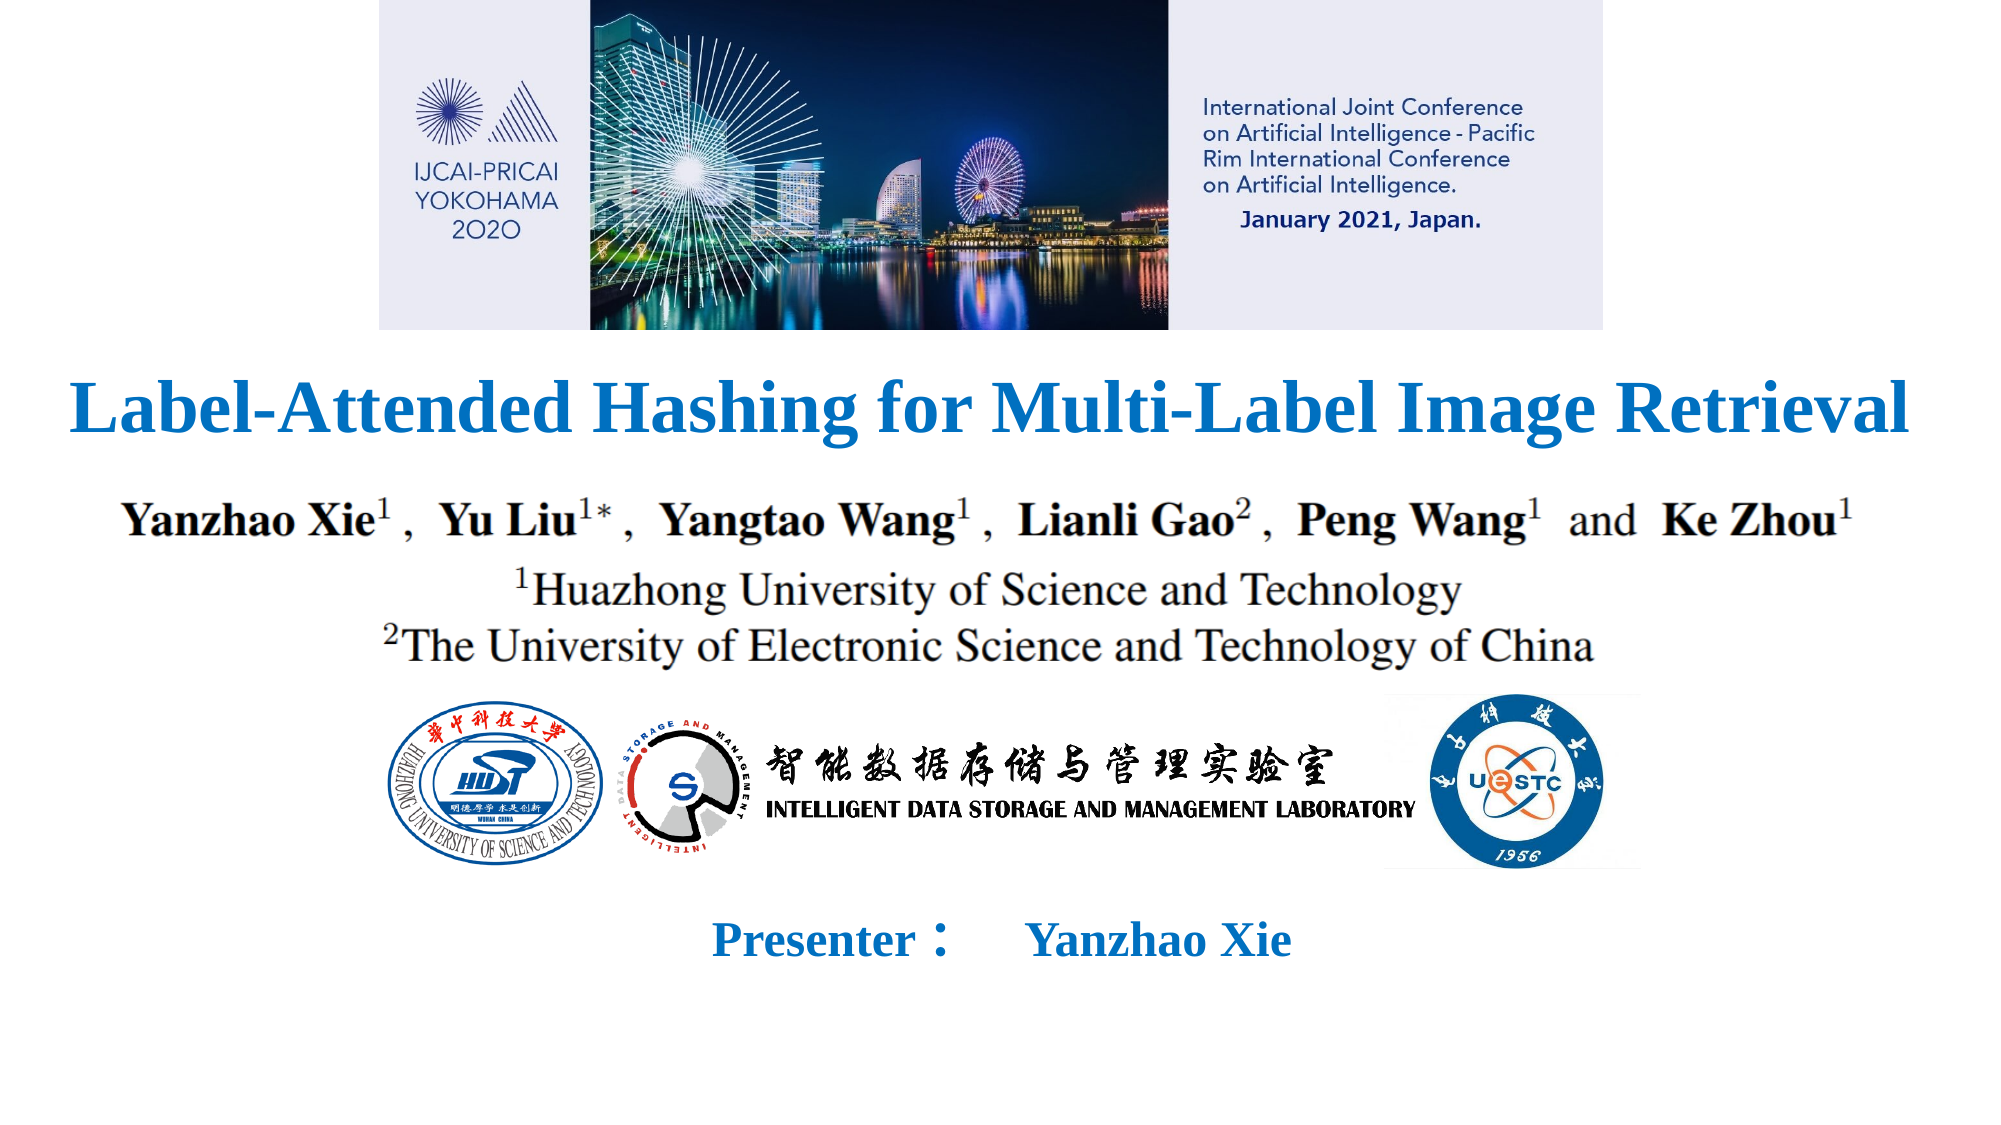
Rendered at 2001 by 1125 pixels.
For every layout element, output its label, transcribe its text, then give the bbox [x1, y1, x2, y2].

picture [378, 0, 1603, 330]
picture [382, 694, 1641, 869]
text_box Presenter： Yanzhao Xie [697, 898, 1307, 974]
text_box Label-Attended Hashing for Multi-Label Image Retrieval [0, 350, 1982, 455]
picture [118, 495, 1864, 671]
